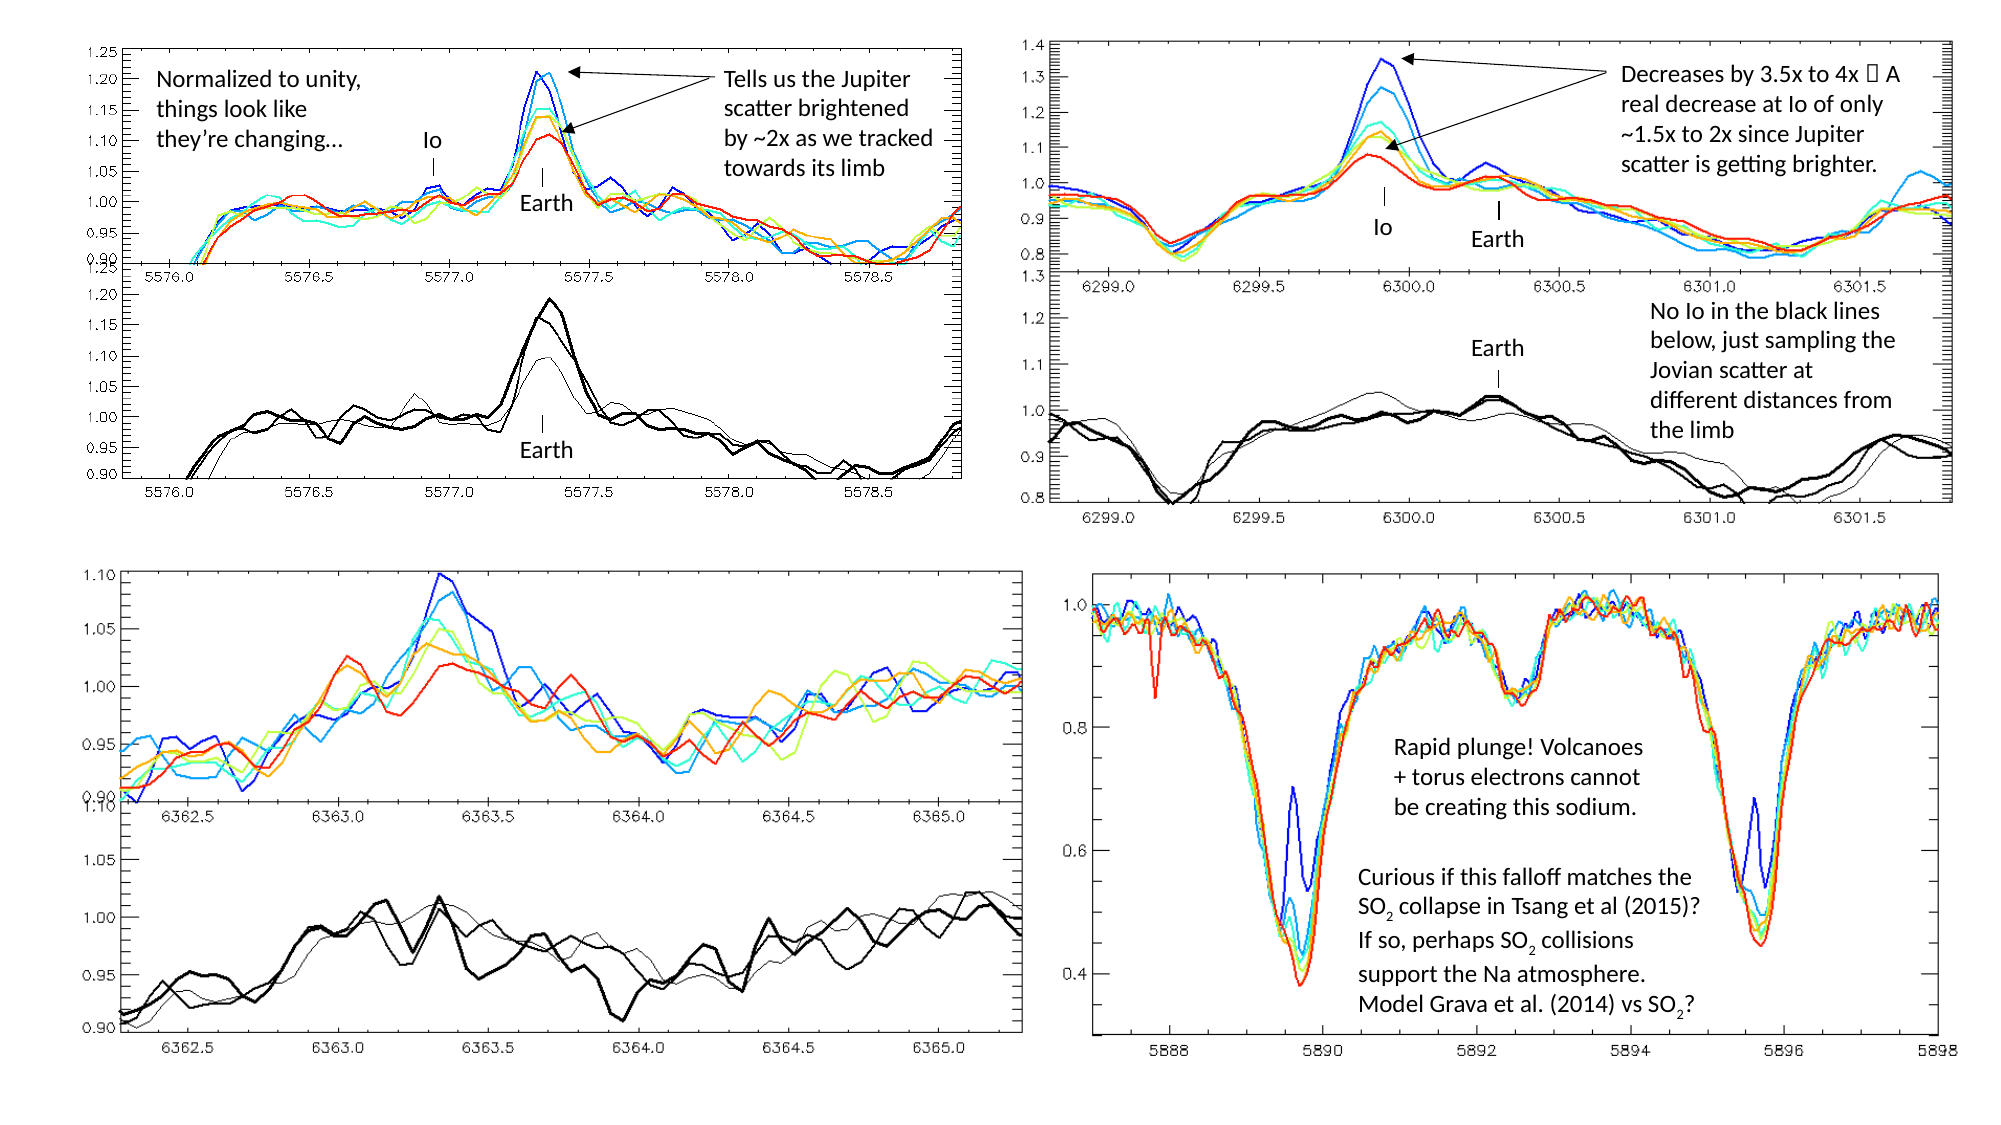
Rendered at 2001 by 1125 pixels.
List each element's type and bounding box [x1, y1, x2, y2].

text_box [988, 0, 1981, 548]
text_box [52, 0, 988, 512]
text_box [960, 548, 1977, 1110]
picture [46, 512, 1051, 1078]
